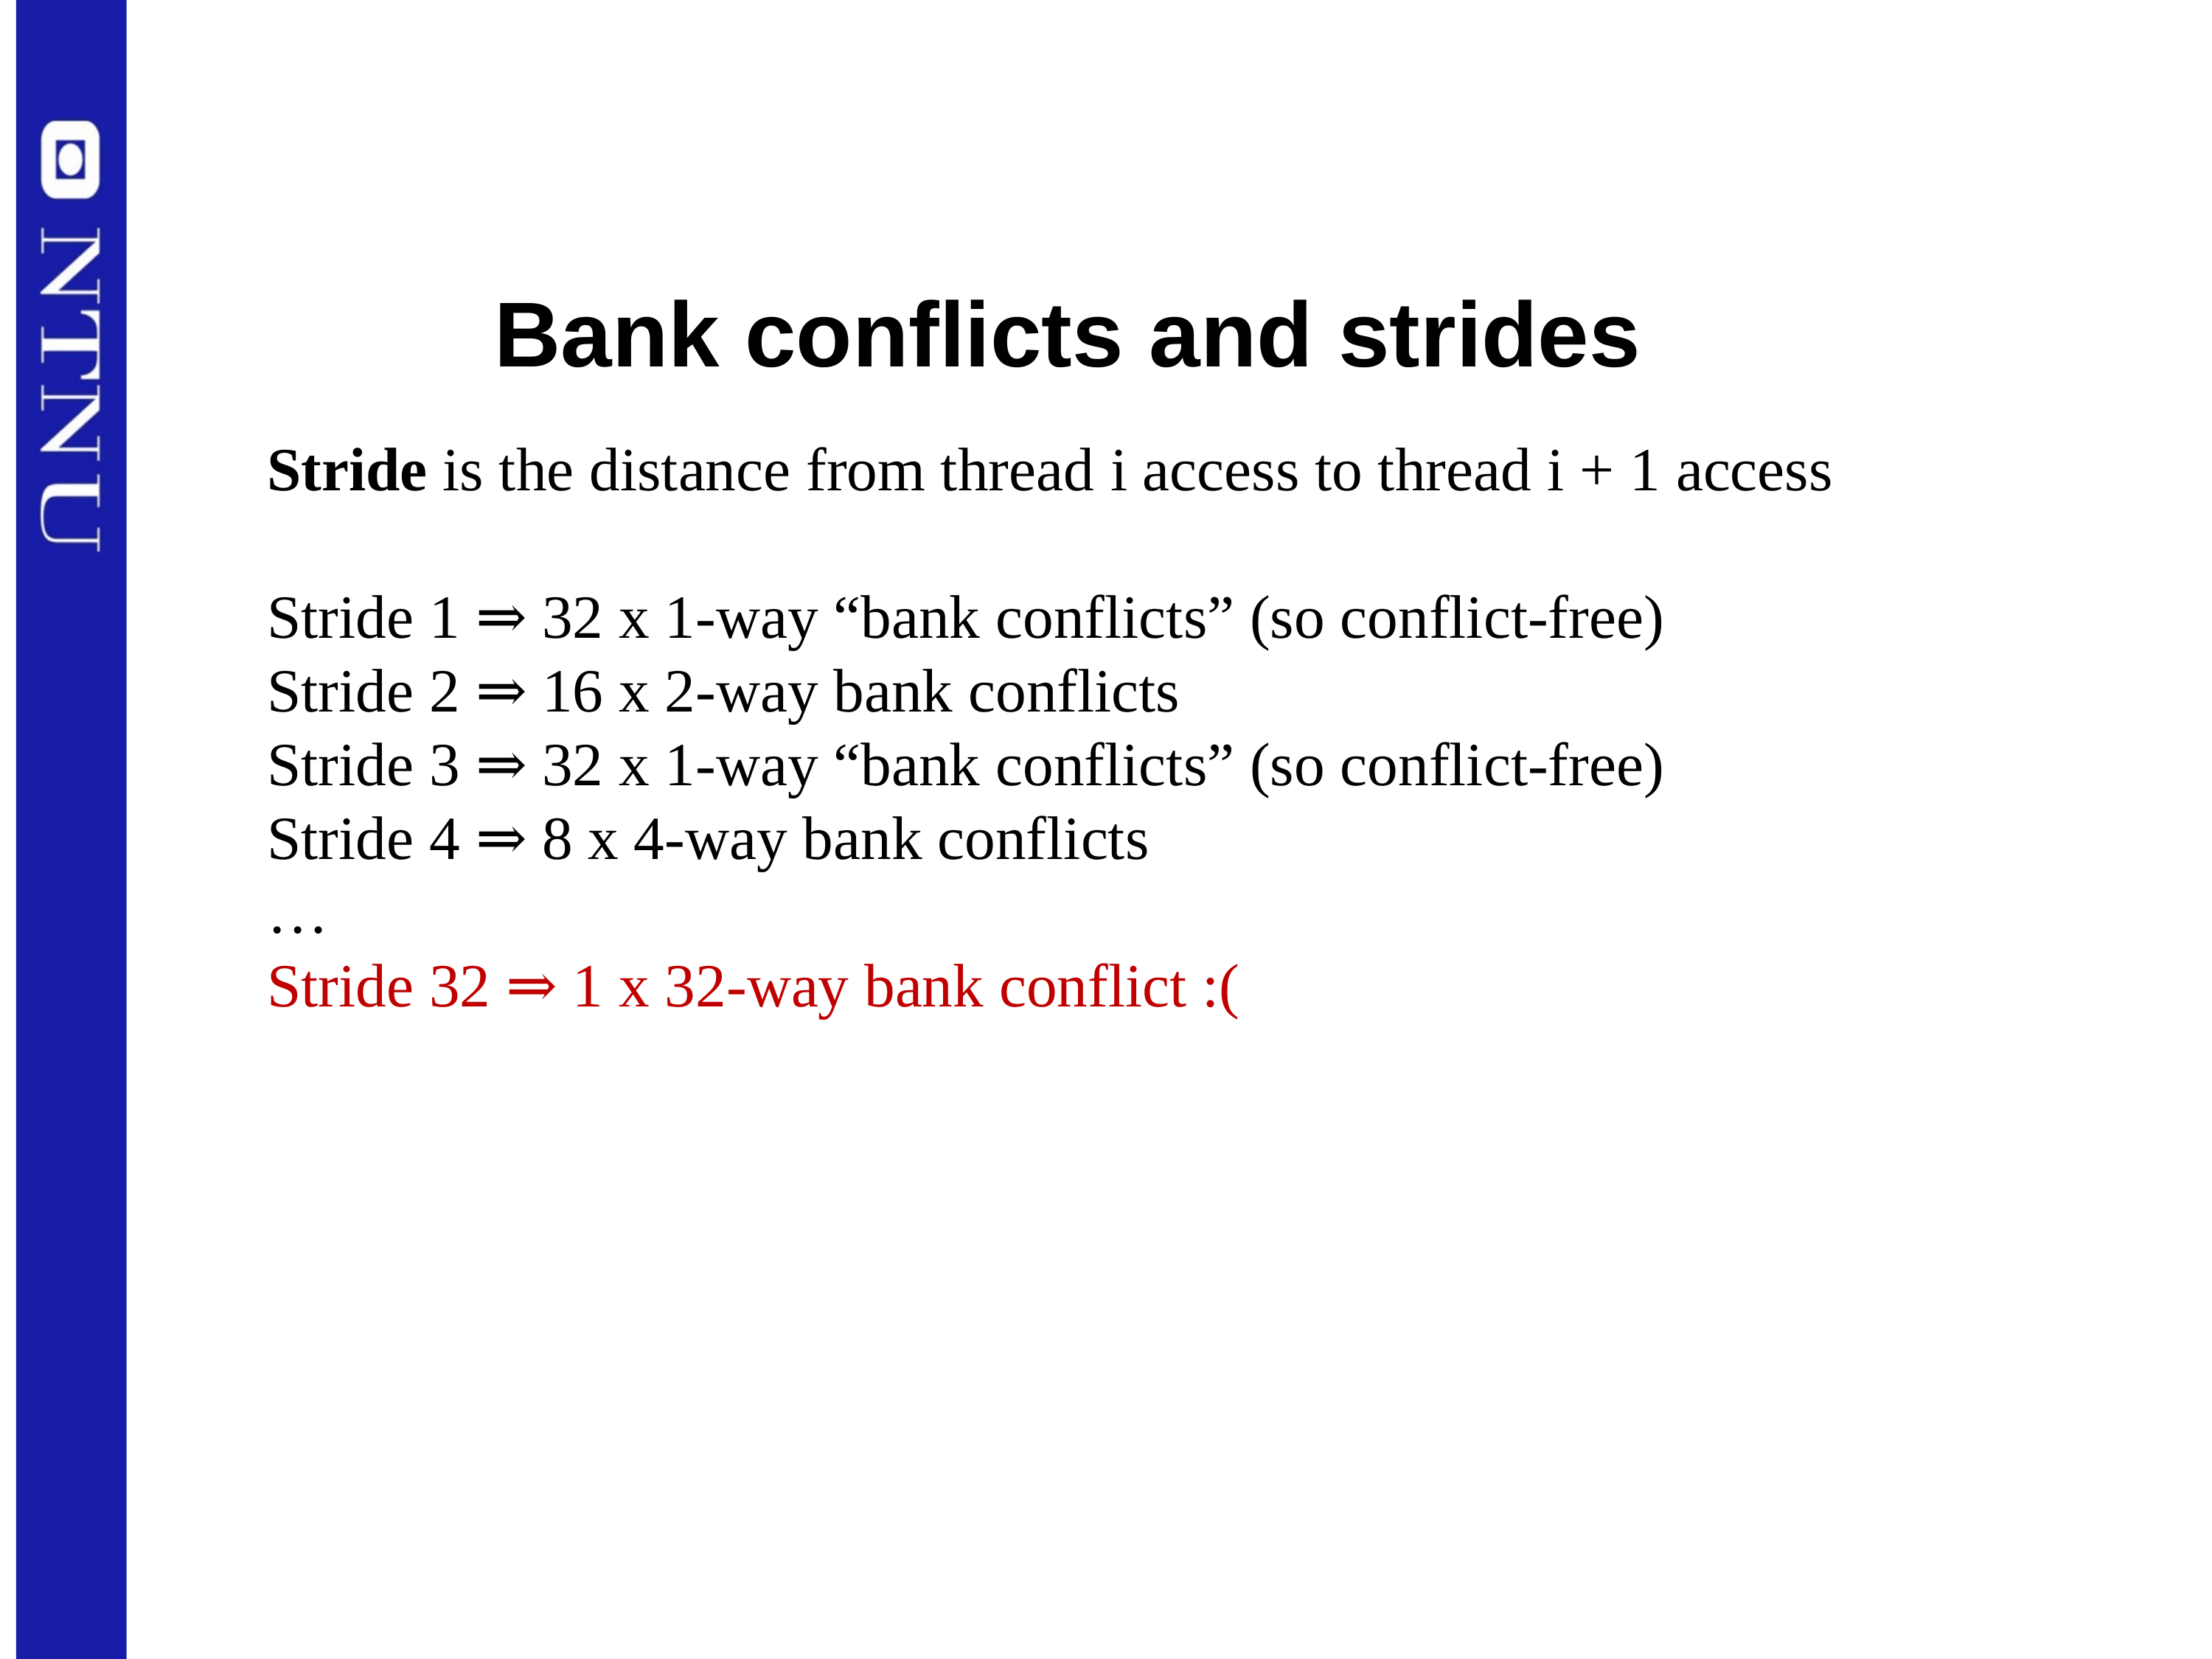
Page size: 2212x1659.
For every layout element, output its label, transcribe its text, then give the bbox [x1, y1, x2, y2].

slide_number 71 [1034, 573, 1103, 624]
title Bank conflicts and strides [471, 129, 1884, 406]
picture [15, 0, 127, 1659]
list Stride is the distance from thread i access to thread i + 1 access Stride 1 ⇒ 32 x 1-way “bank conflicts” (so conflict-free) Stride 2 ⇒ 16 x 2-way bank conflicts Stride 3 ⇒ 32 x 1-way “bank conflicts” (so conflict-free) Stride 4 ⇒ 8 x 4-way bank conflicts … Stride 32 ⇒ 1 x 32-way bank conflict :( [243, 406, 2212, 1267]
